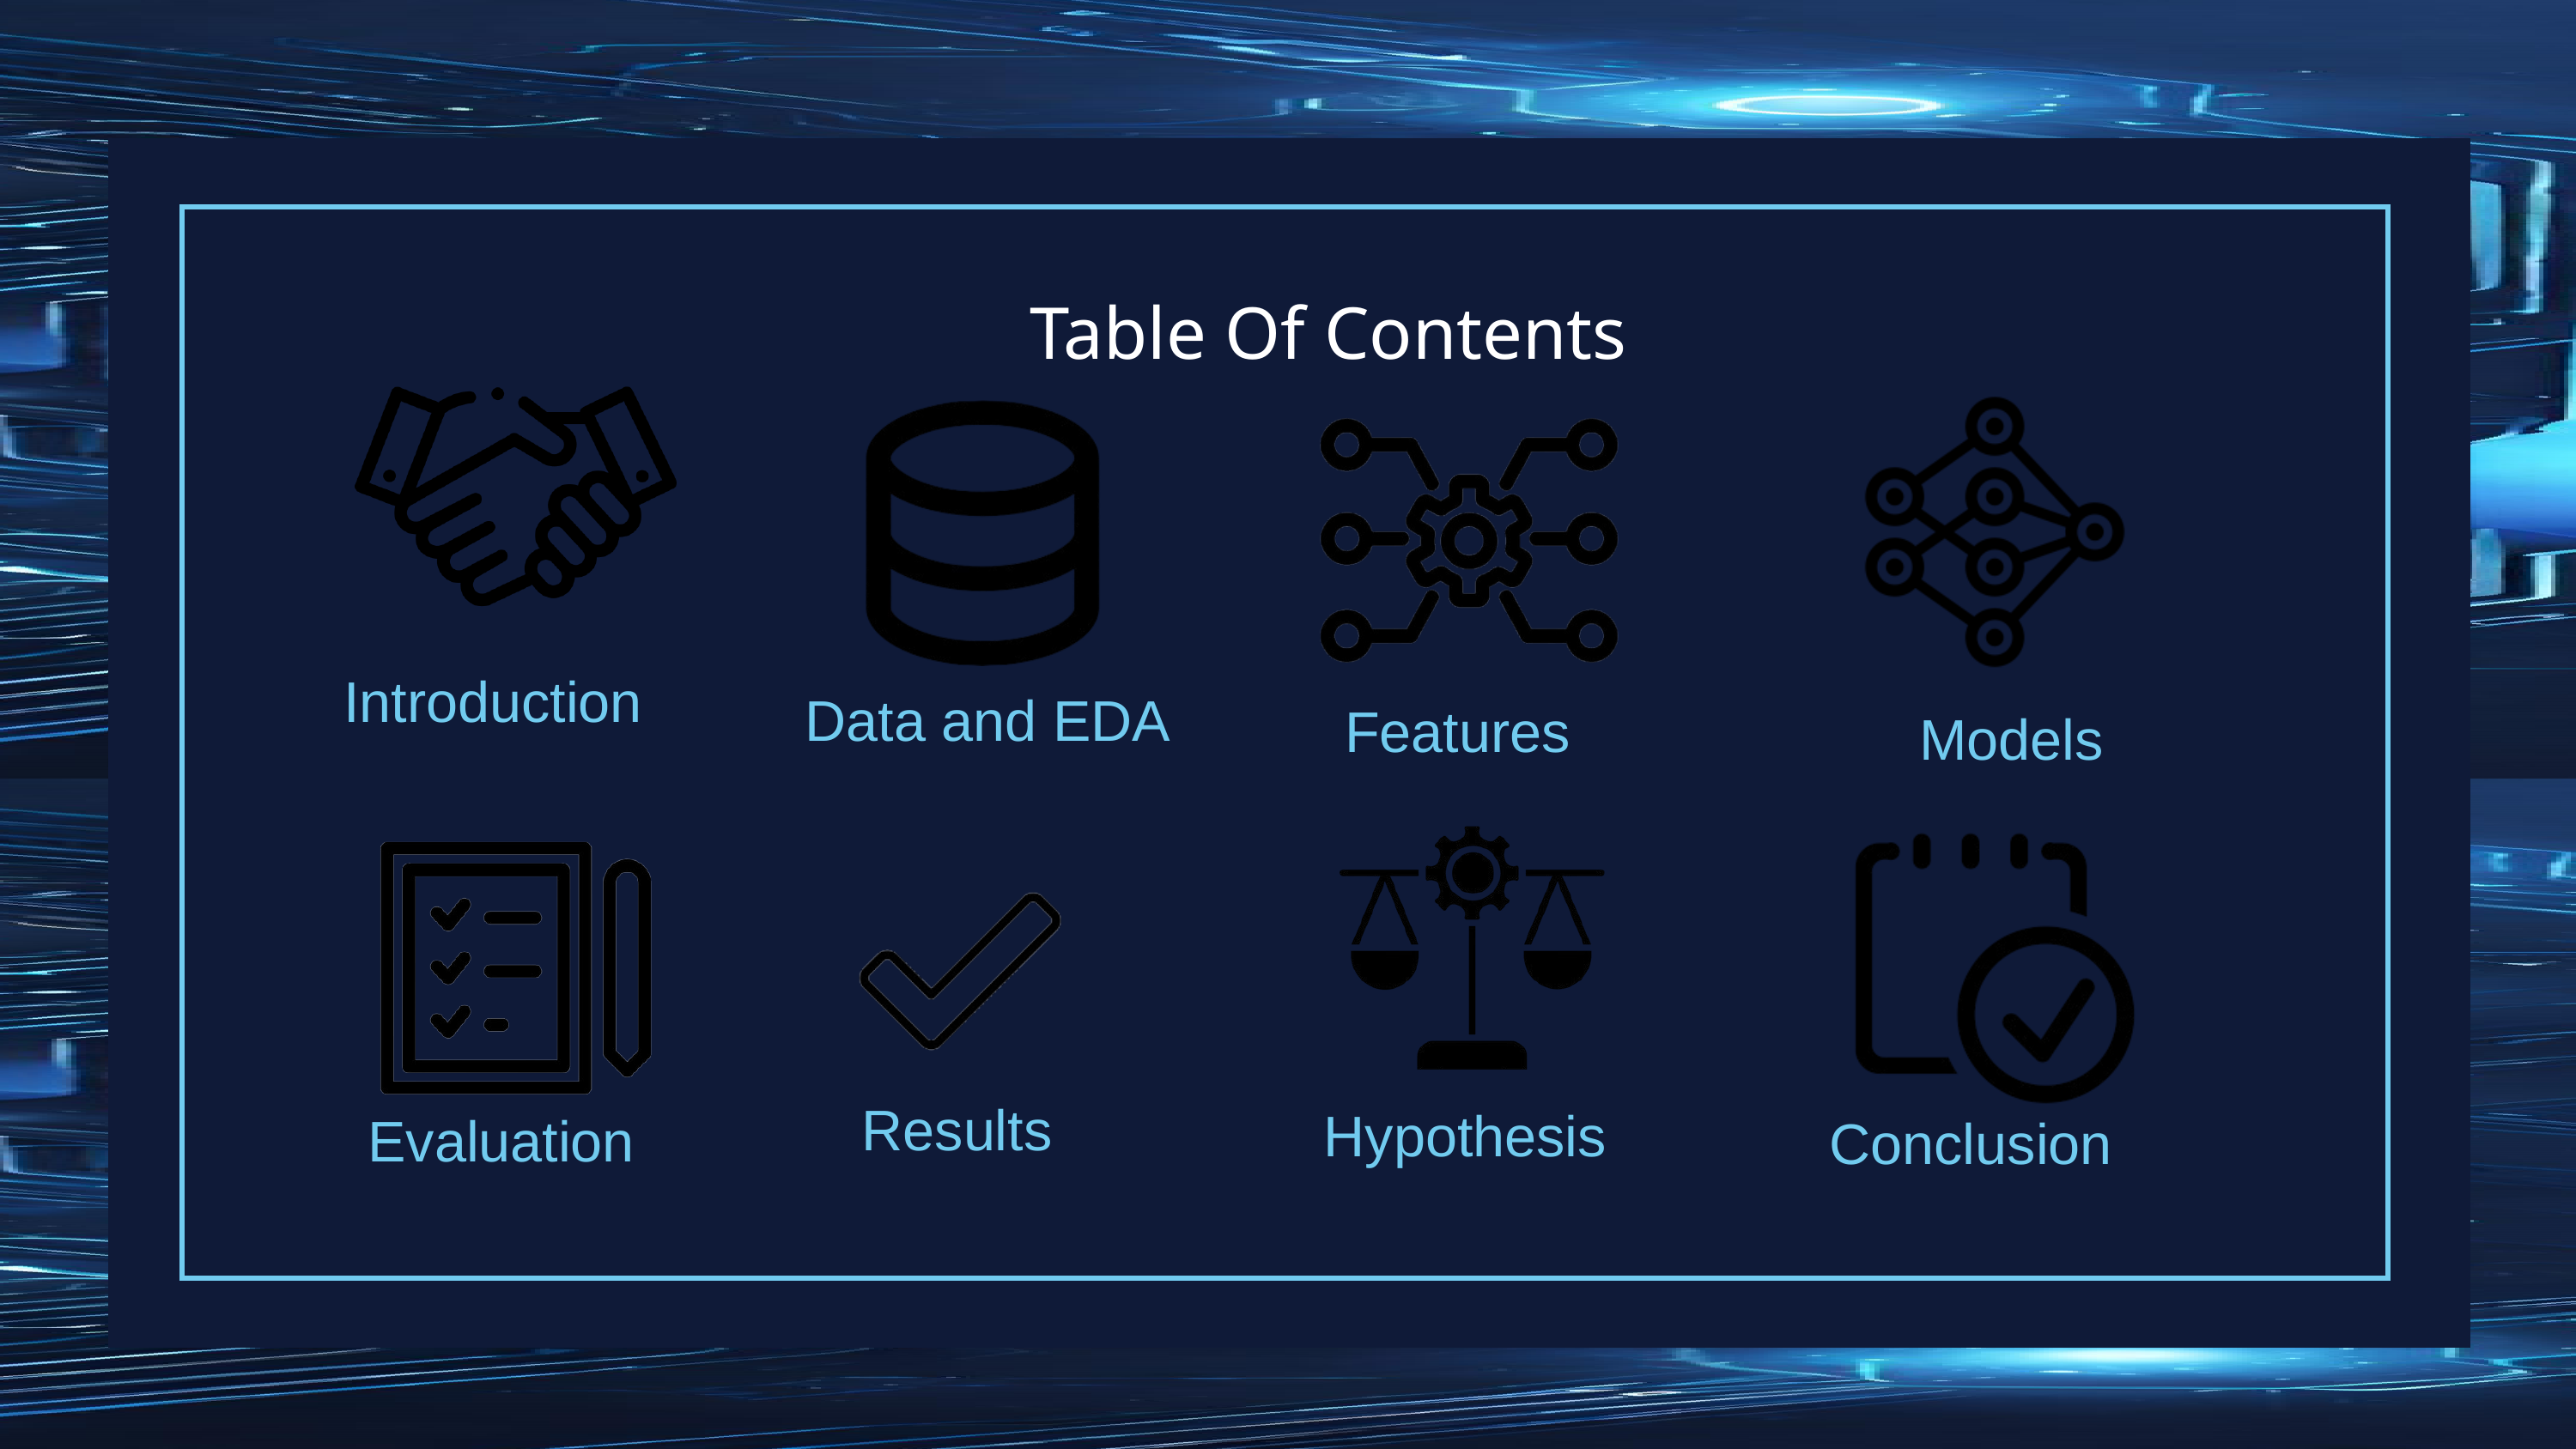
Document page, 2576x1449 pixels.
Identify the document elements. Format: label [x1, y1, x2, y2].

picture [1854, 391, 2136, 674]
text_box [0, 0, 2576, 1449]
picture [860, 400, 1105, 666]
picture [355, 335, 677, 657]
picture [1239, 311, 1698, 770]
picture [1327, 804, 1615, 1092]
text_box [108, 112, 2471, 1349]
picture [1845, 819, 2145, 1124]
picture [815, 829, 1106, 1143]
picture [336, 788, 696, 1148]
